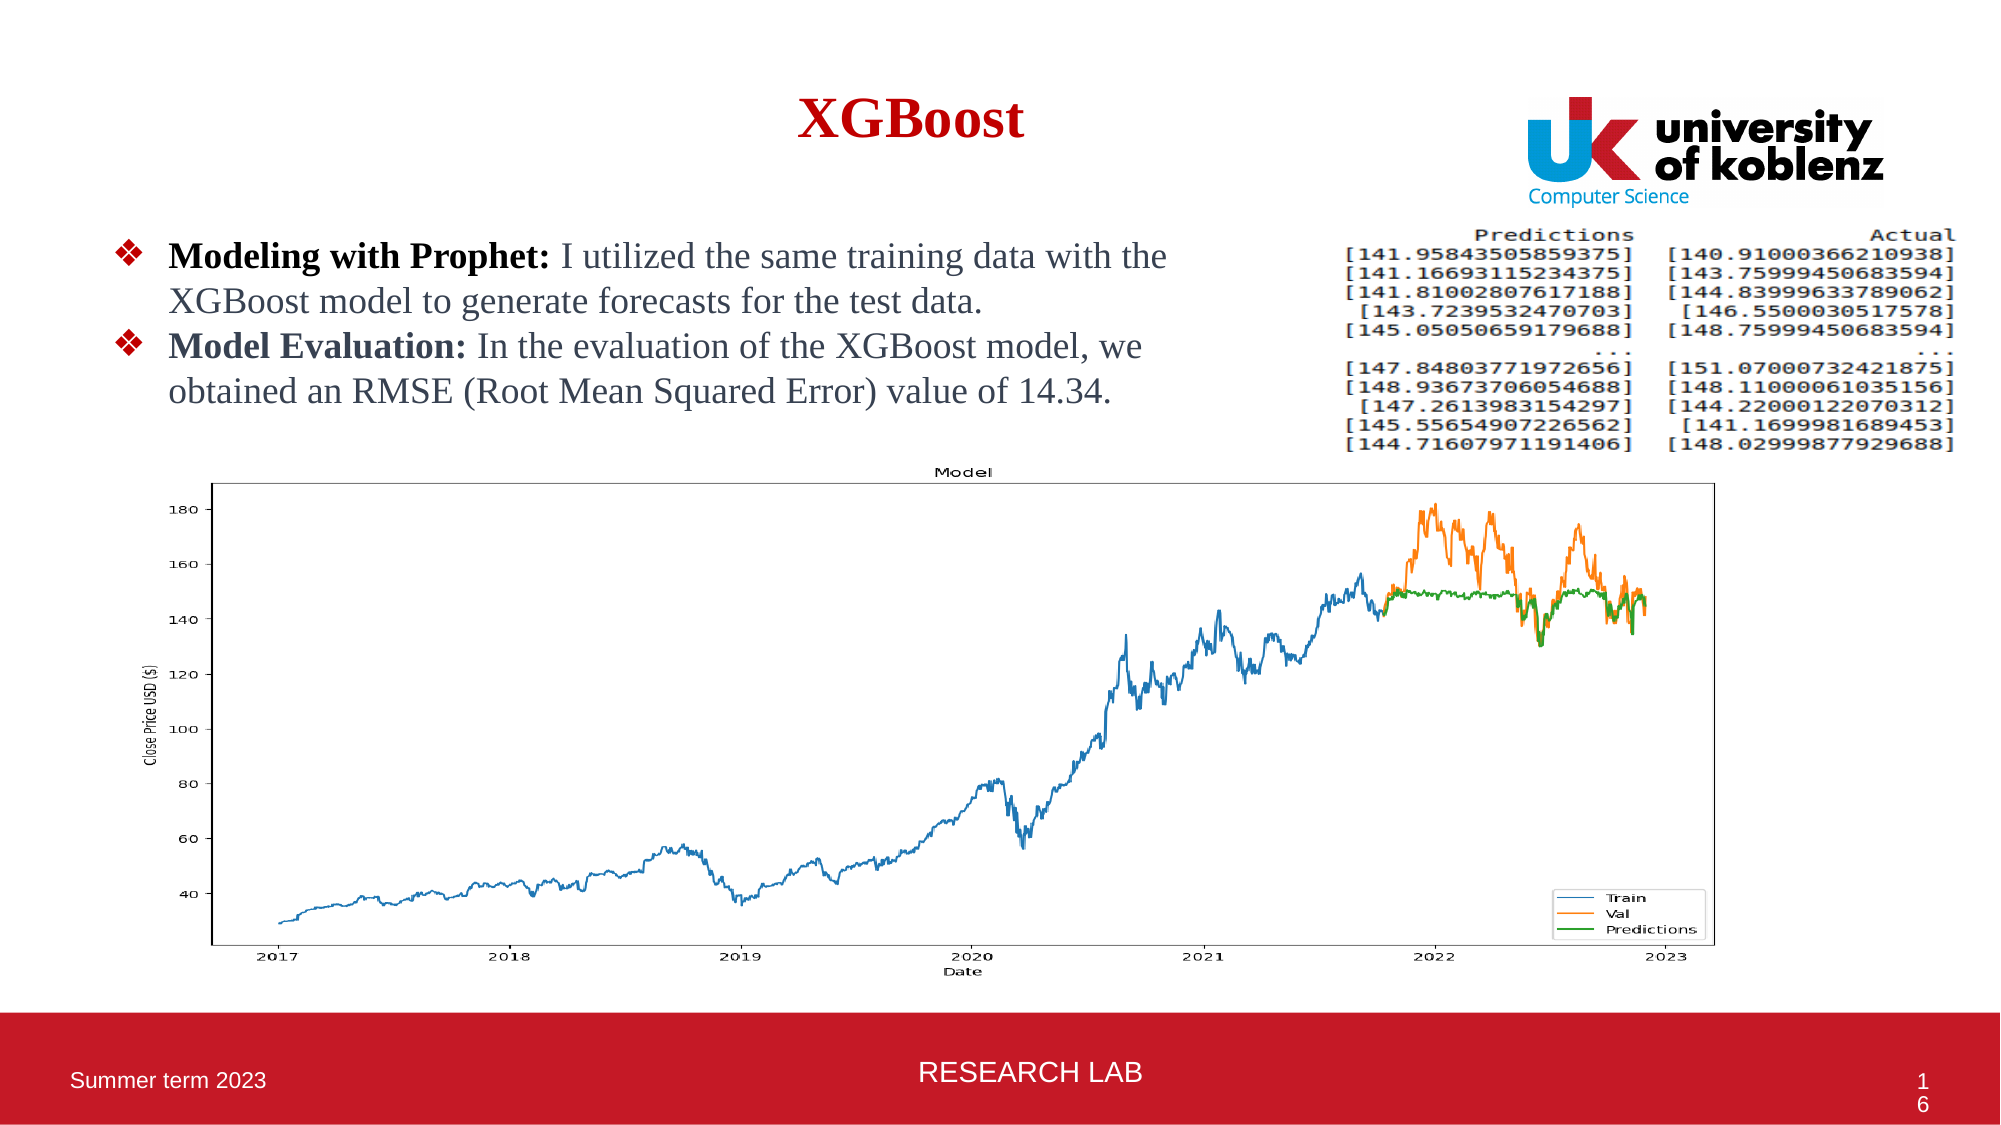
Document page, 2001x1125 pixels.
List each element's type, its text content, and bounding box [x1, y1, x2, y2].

text_box Summer term 2023 [62, 1058, 514, 1102]
text_box RESEARCH LAB [310, 1046, 1751, 1124]
list Modeling with Prophet: I utilized the same training data with the XGBoost model to generate forecasts for the test data. Model Evaluation: In the evaluation of the XGBoost model, we obtained an RMSE (Root Mean Squared Error) value of 14.34. [103, 223, 1305, 504]
picture [132, 223, 1974, 984]
slide_number 16 [1908, 1058, 1940, 1100]
text_box XGBoost [790, 72, 1428, 158]
picture [1528, 97, 1884, 208]
